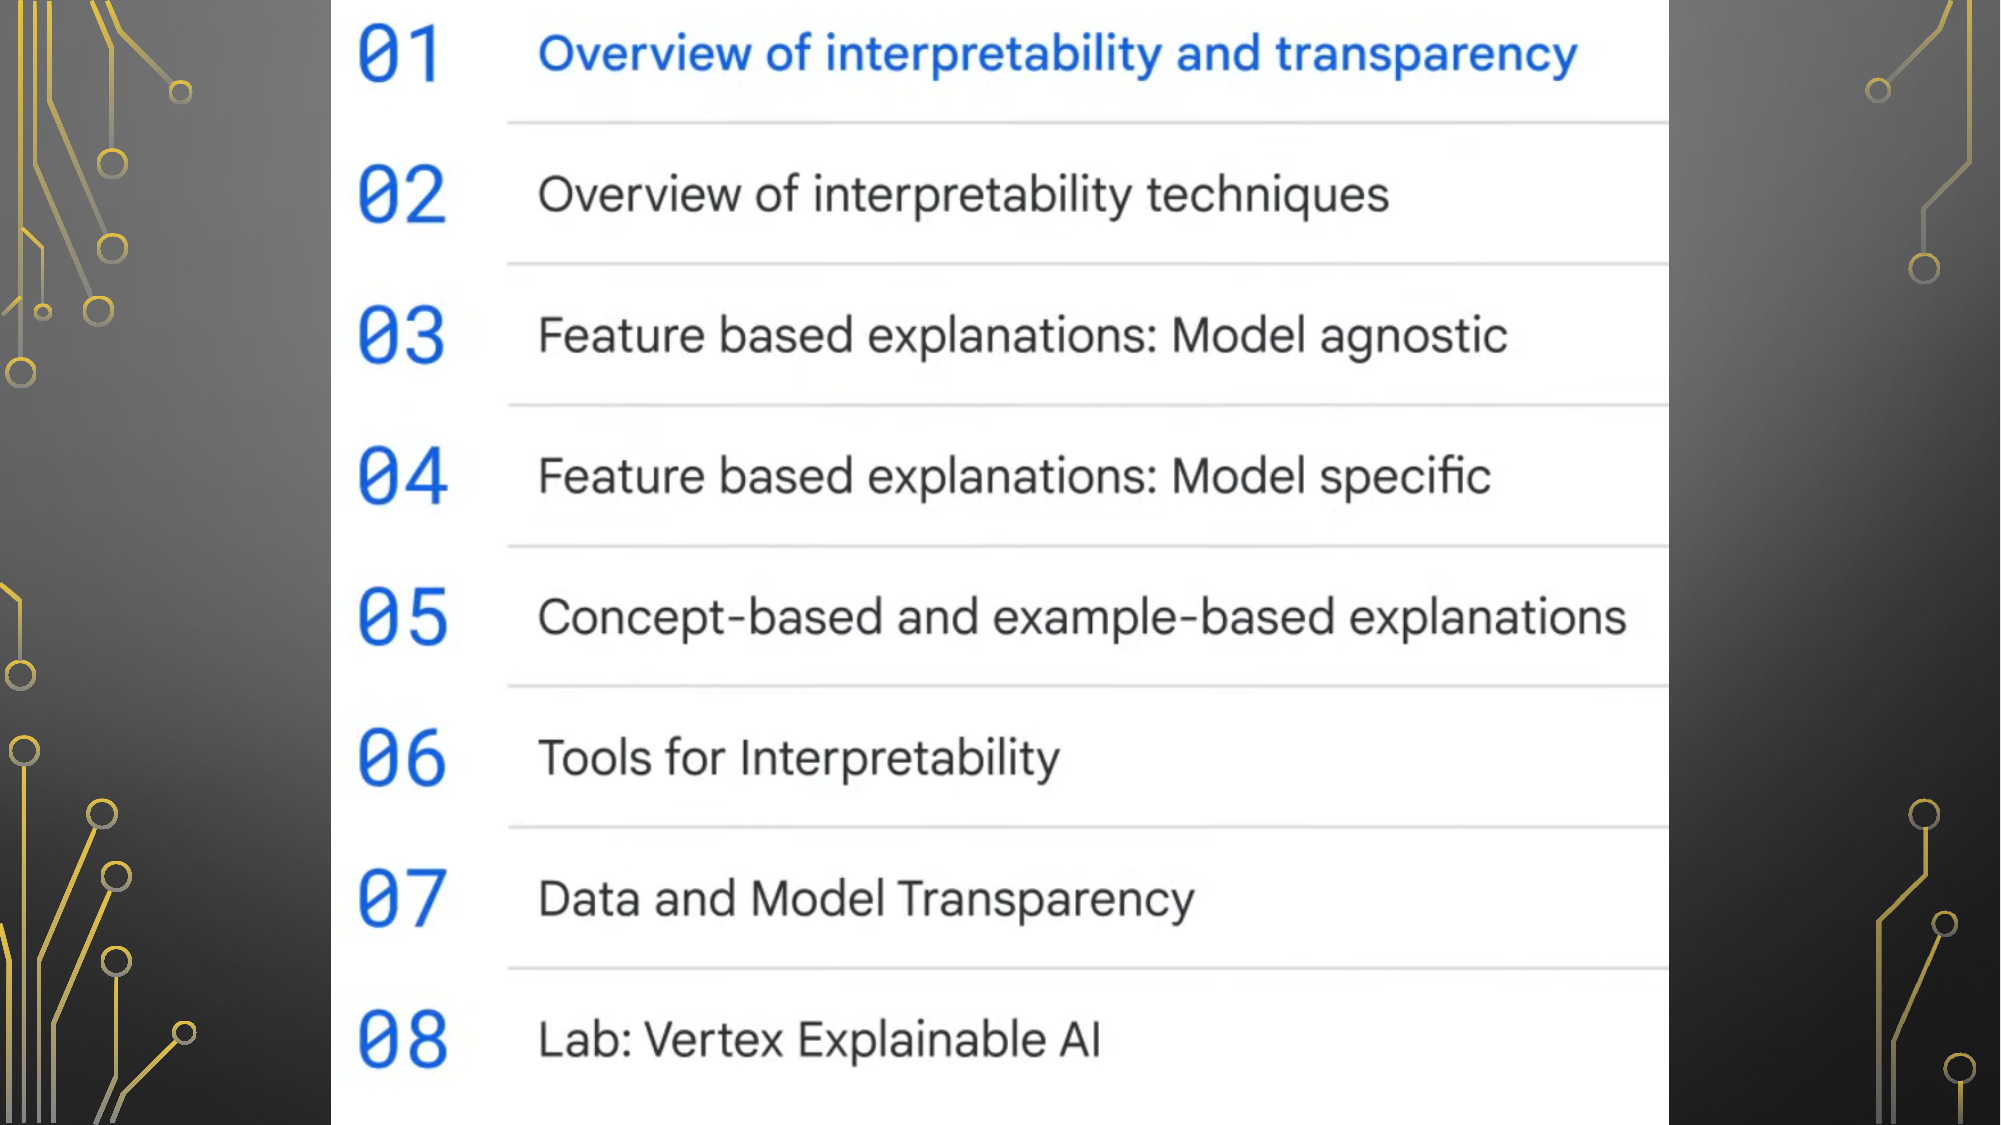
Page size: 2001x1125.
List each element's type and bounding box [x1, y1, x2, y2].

picture [330, 0, 1669, 1125]
